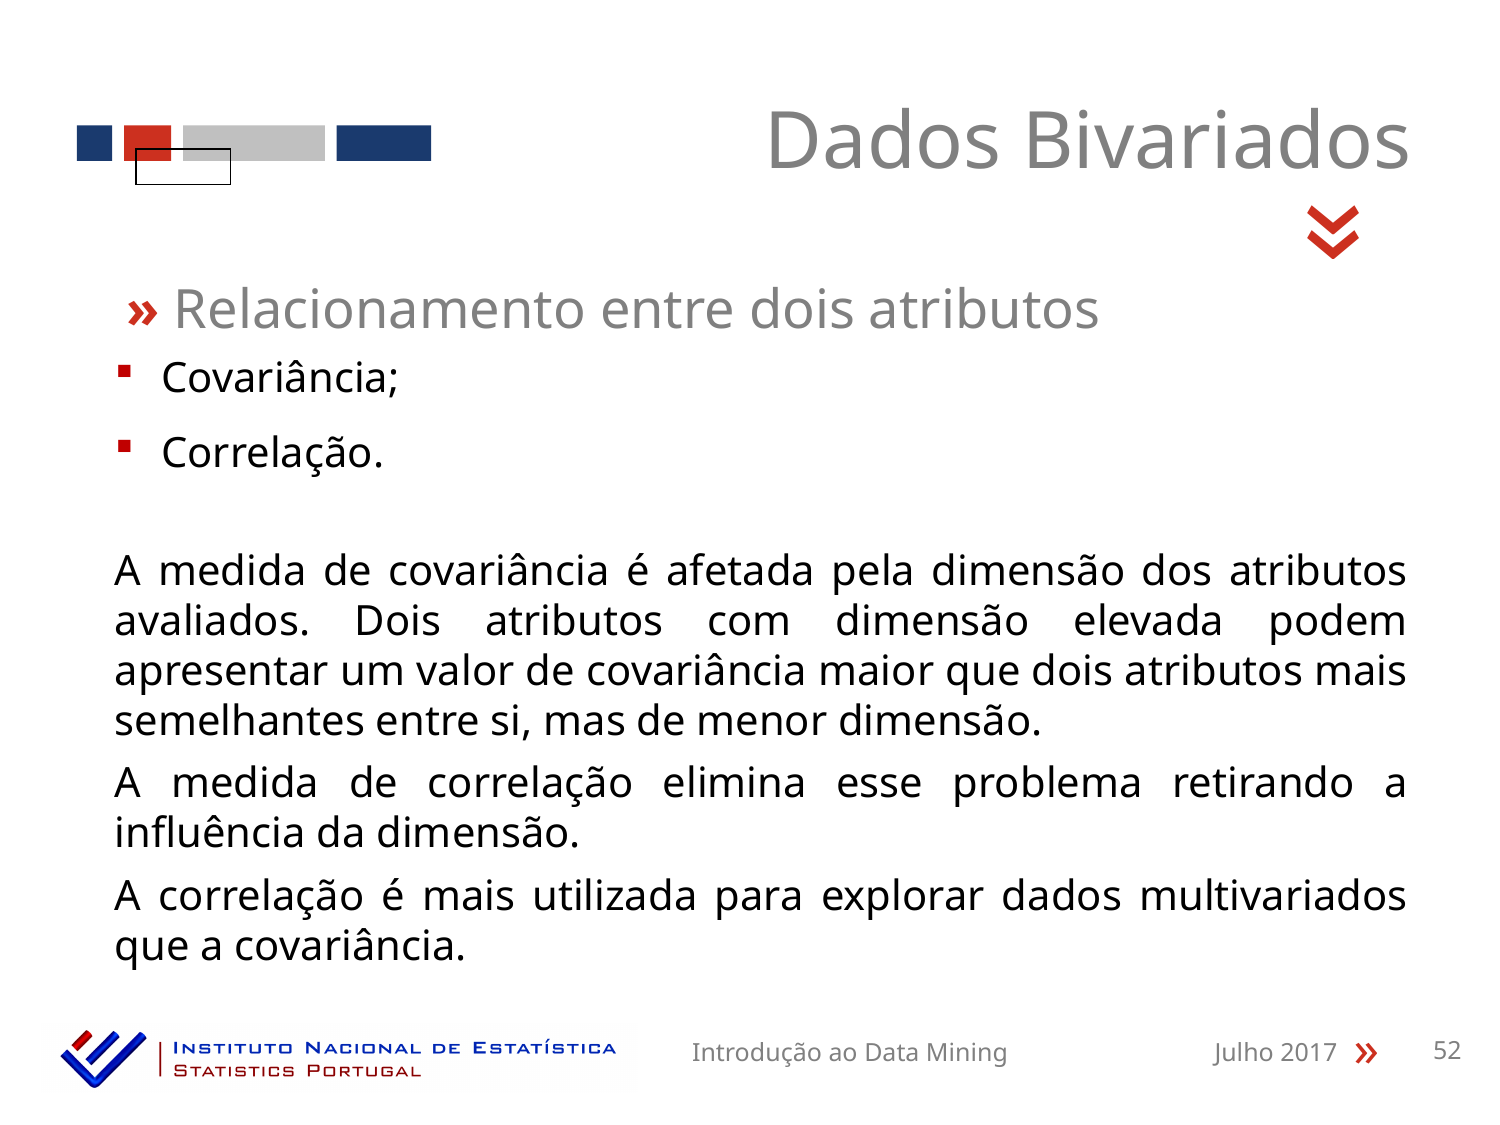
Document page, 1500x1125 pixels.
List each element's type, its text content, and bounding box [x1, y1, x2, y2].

footer Introdução ao Data Mining [620, 1009, 1081, 1093]
picture [41, 1023, 620, 1093]
text_box » Relacionamento entre dois atributos [111, 266, 1376, 343]
text_box « [1316, 1023, 1394, 1099]
slide_number Julho 2017 [1081, 1009, 1353, 1093]
text_box Covariância; Correlação. A medida de covariância é afetada pela dimensão dos atributos avaliados. Dois atributos com dimensão elevada podem apresentar um valor de covariância maior que dois atributos mais semelhantes entre si, mas de menor dimensão. A medida de correlação elimina esse problema retirando a influência da dimensão. A correlação é mais utilizada para explorar dados multivariados que a covariância. [100, 343, 1424, 977]
slide_number 52 [1358, 1009, 1477, 1093]
text_box Dados Bivariados [454, 66, 1447, 207]
text_box « [1234, 207, 1400, 280]
